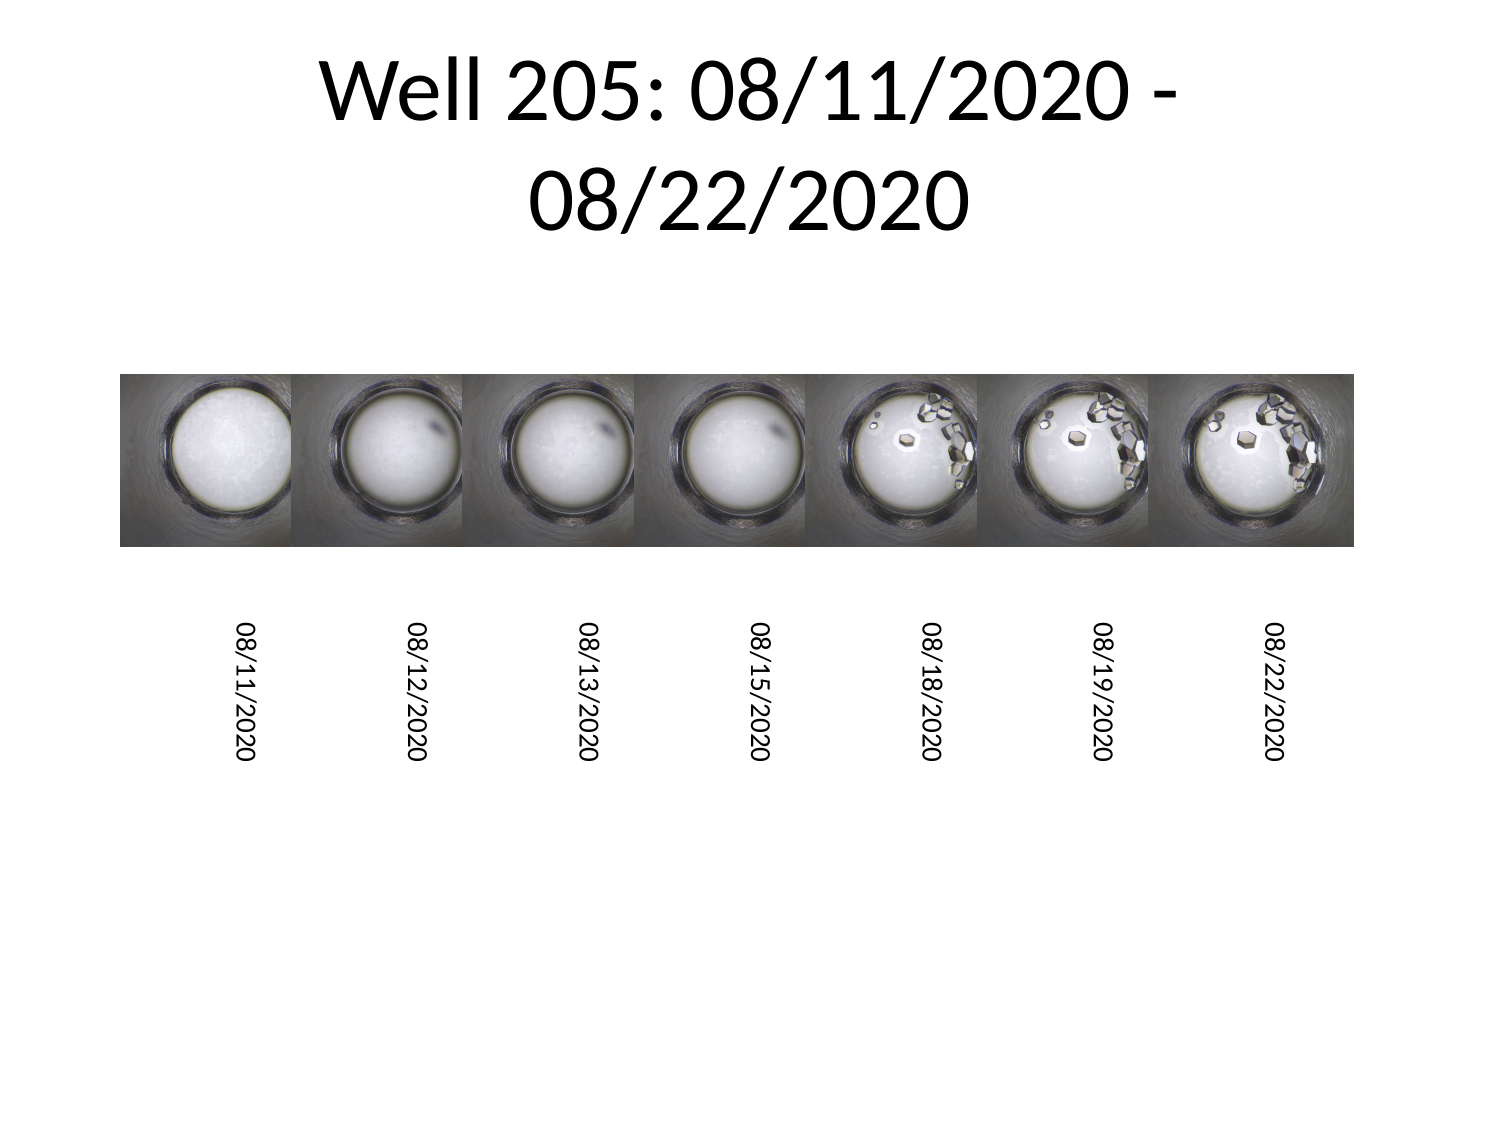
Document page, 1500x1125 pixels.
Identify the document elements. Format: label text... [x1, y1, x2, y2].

text_box 08/19/2020 [1080, 607, 1176, 779]
text_box 08/18/2020 [909, 607, 1004, 779]
title Well 205: 08/11/2020 - 08/22/2020 [75, 45, 1425, 233]
text_box 08/22/2020 [1252, 607, 1347, 779]
text_box 08/11/2020 [223, 607, 319, 779]
text_box 08/12/2020 [394, 607, 490, 779]
text_box 08/15/2020 [737, 607, 833, 779]
text_box 08/13/2020 [566, 607, 662, 779]
picture [119, 374, 1354, 547]
